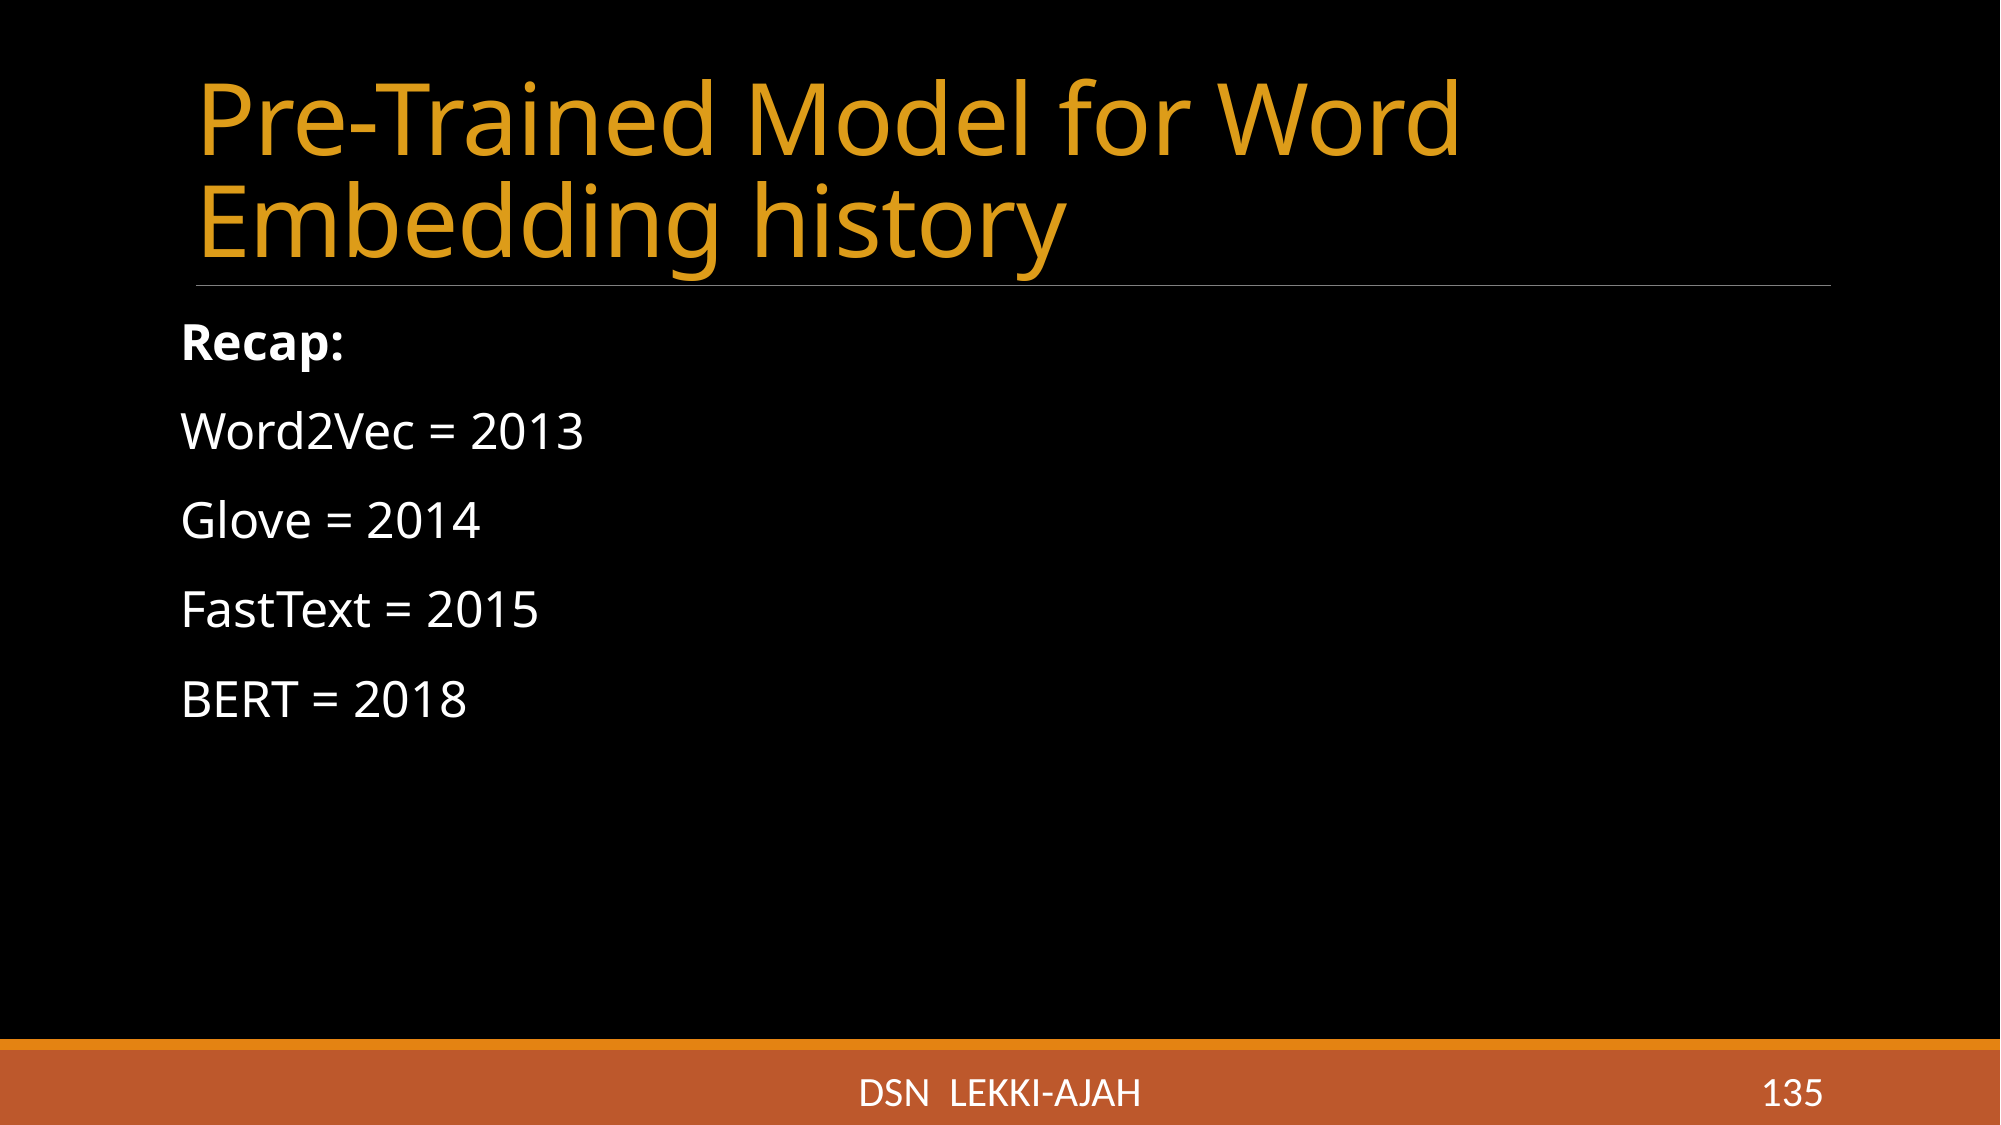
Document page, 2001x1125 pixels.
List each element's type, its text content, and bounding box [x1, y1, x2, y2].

slide_number 135 [1624, 1059, 1840, 1120]
text_box [277, 919, 933, 1054]
title Pre-Trained Model for Word Embedding history [180, 47, 1830, 285]
list Recap: Word2Vec = 2013 Glove = 2014 FastText = 2015 BERT = 2018 [180, 302, 1794, 1054]
footer DSN LEKKI-AJAH [604, 1059, 1396, 1120]
